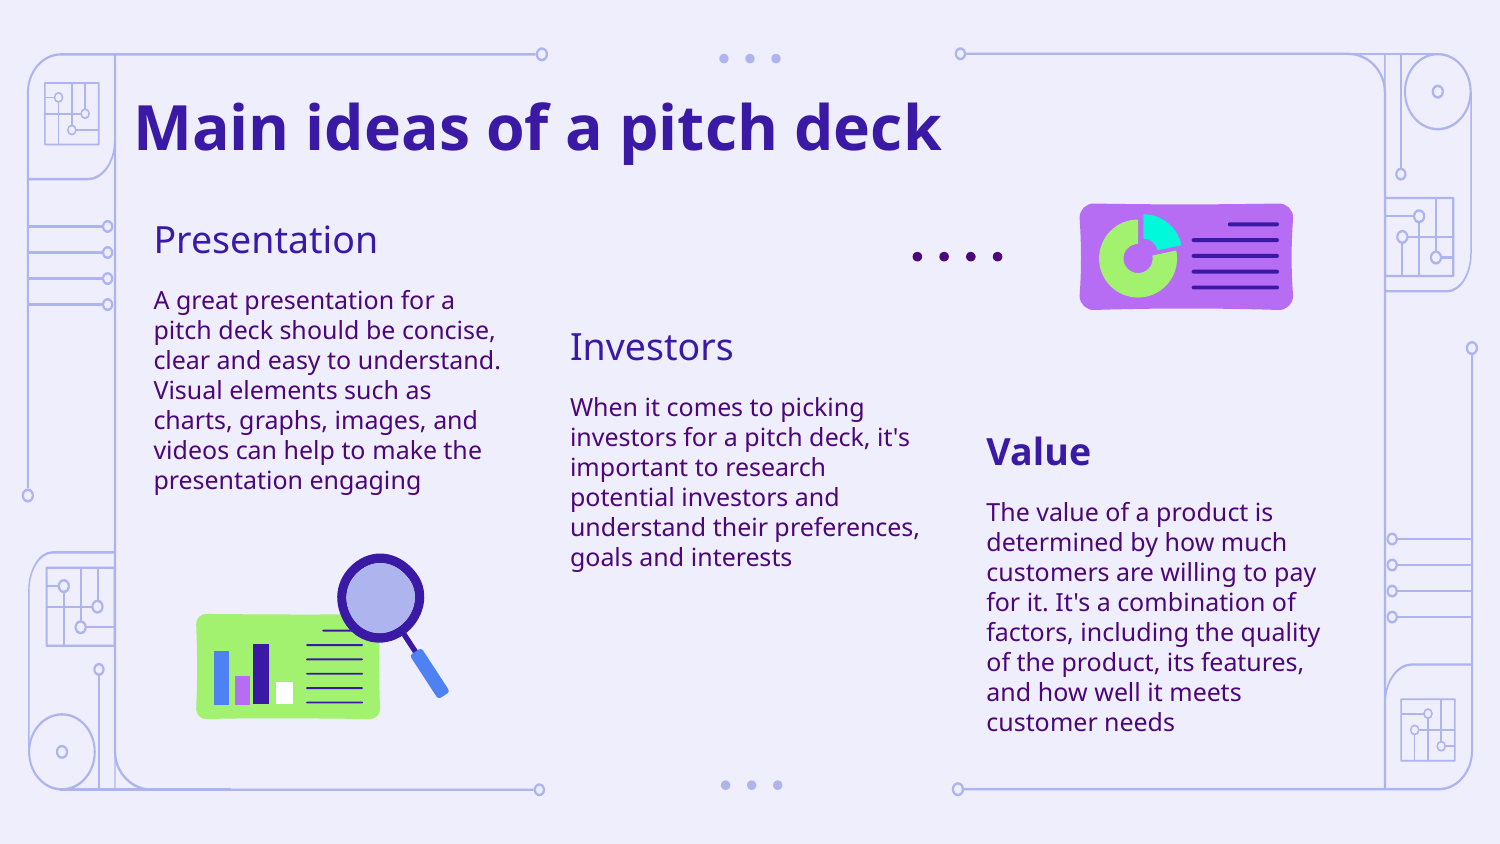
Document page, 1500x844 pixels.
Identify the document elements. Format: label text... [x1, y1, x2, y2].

subtitle A great presentation for a pitch deck should be concise, clear and easy to understand. Visual elements such as charts, graphs, images, and videos can help to make the presentation engaging [138, 270, 529, 534]
subtitle The value of a product is determined by how much customers are willing to pay for it. It's a combination of factors, including the quality of the product, its features, and how well it meets customer needs [971, 489, 1362, 745]
subtitle Presentation [138, 203, 529, 270]
subtitle Investors [555, 309, 945, 376]
subtitle When it comes to picking investors for a pitch deck, it's important to research potential investors and understand their preferences, goals and interests [555, 376, 945, 588]
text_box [195, 613, 381, 720]
title Main ideas of a pitch deck [118, 72, 1382, 167]
subtitle Value [971, 415, 1362, 489]
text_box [912, 251, 1003, 262]
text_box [336, 553, 449, 699]
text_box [1079, 203, 1294, 311]
